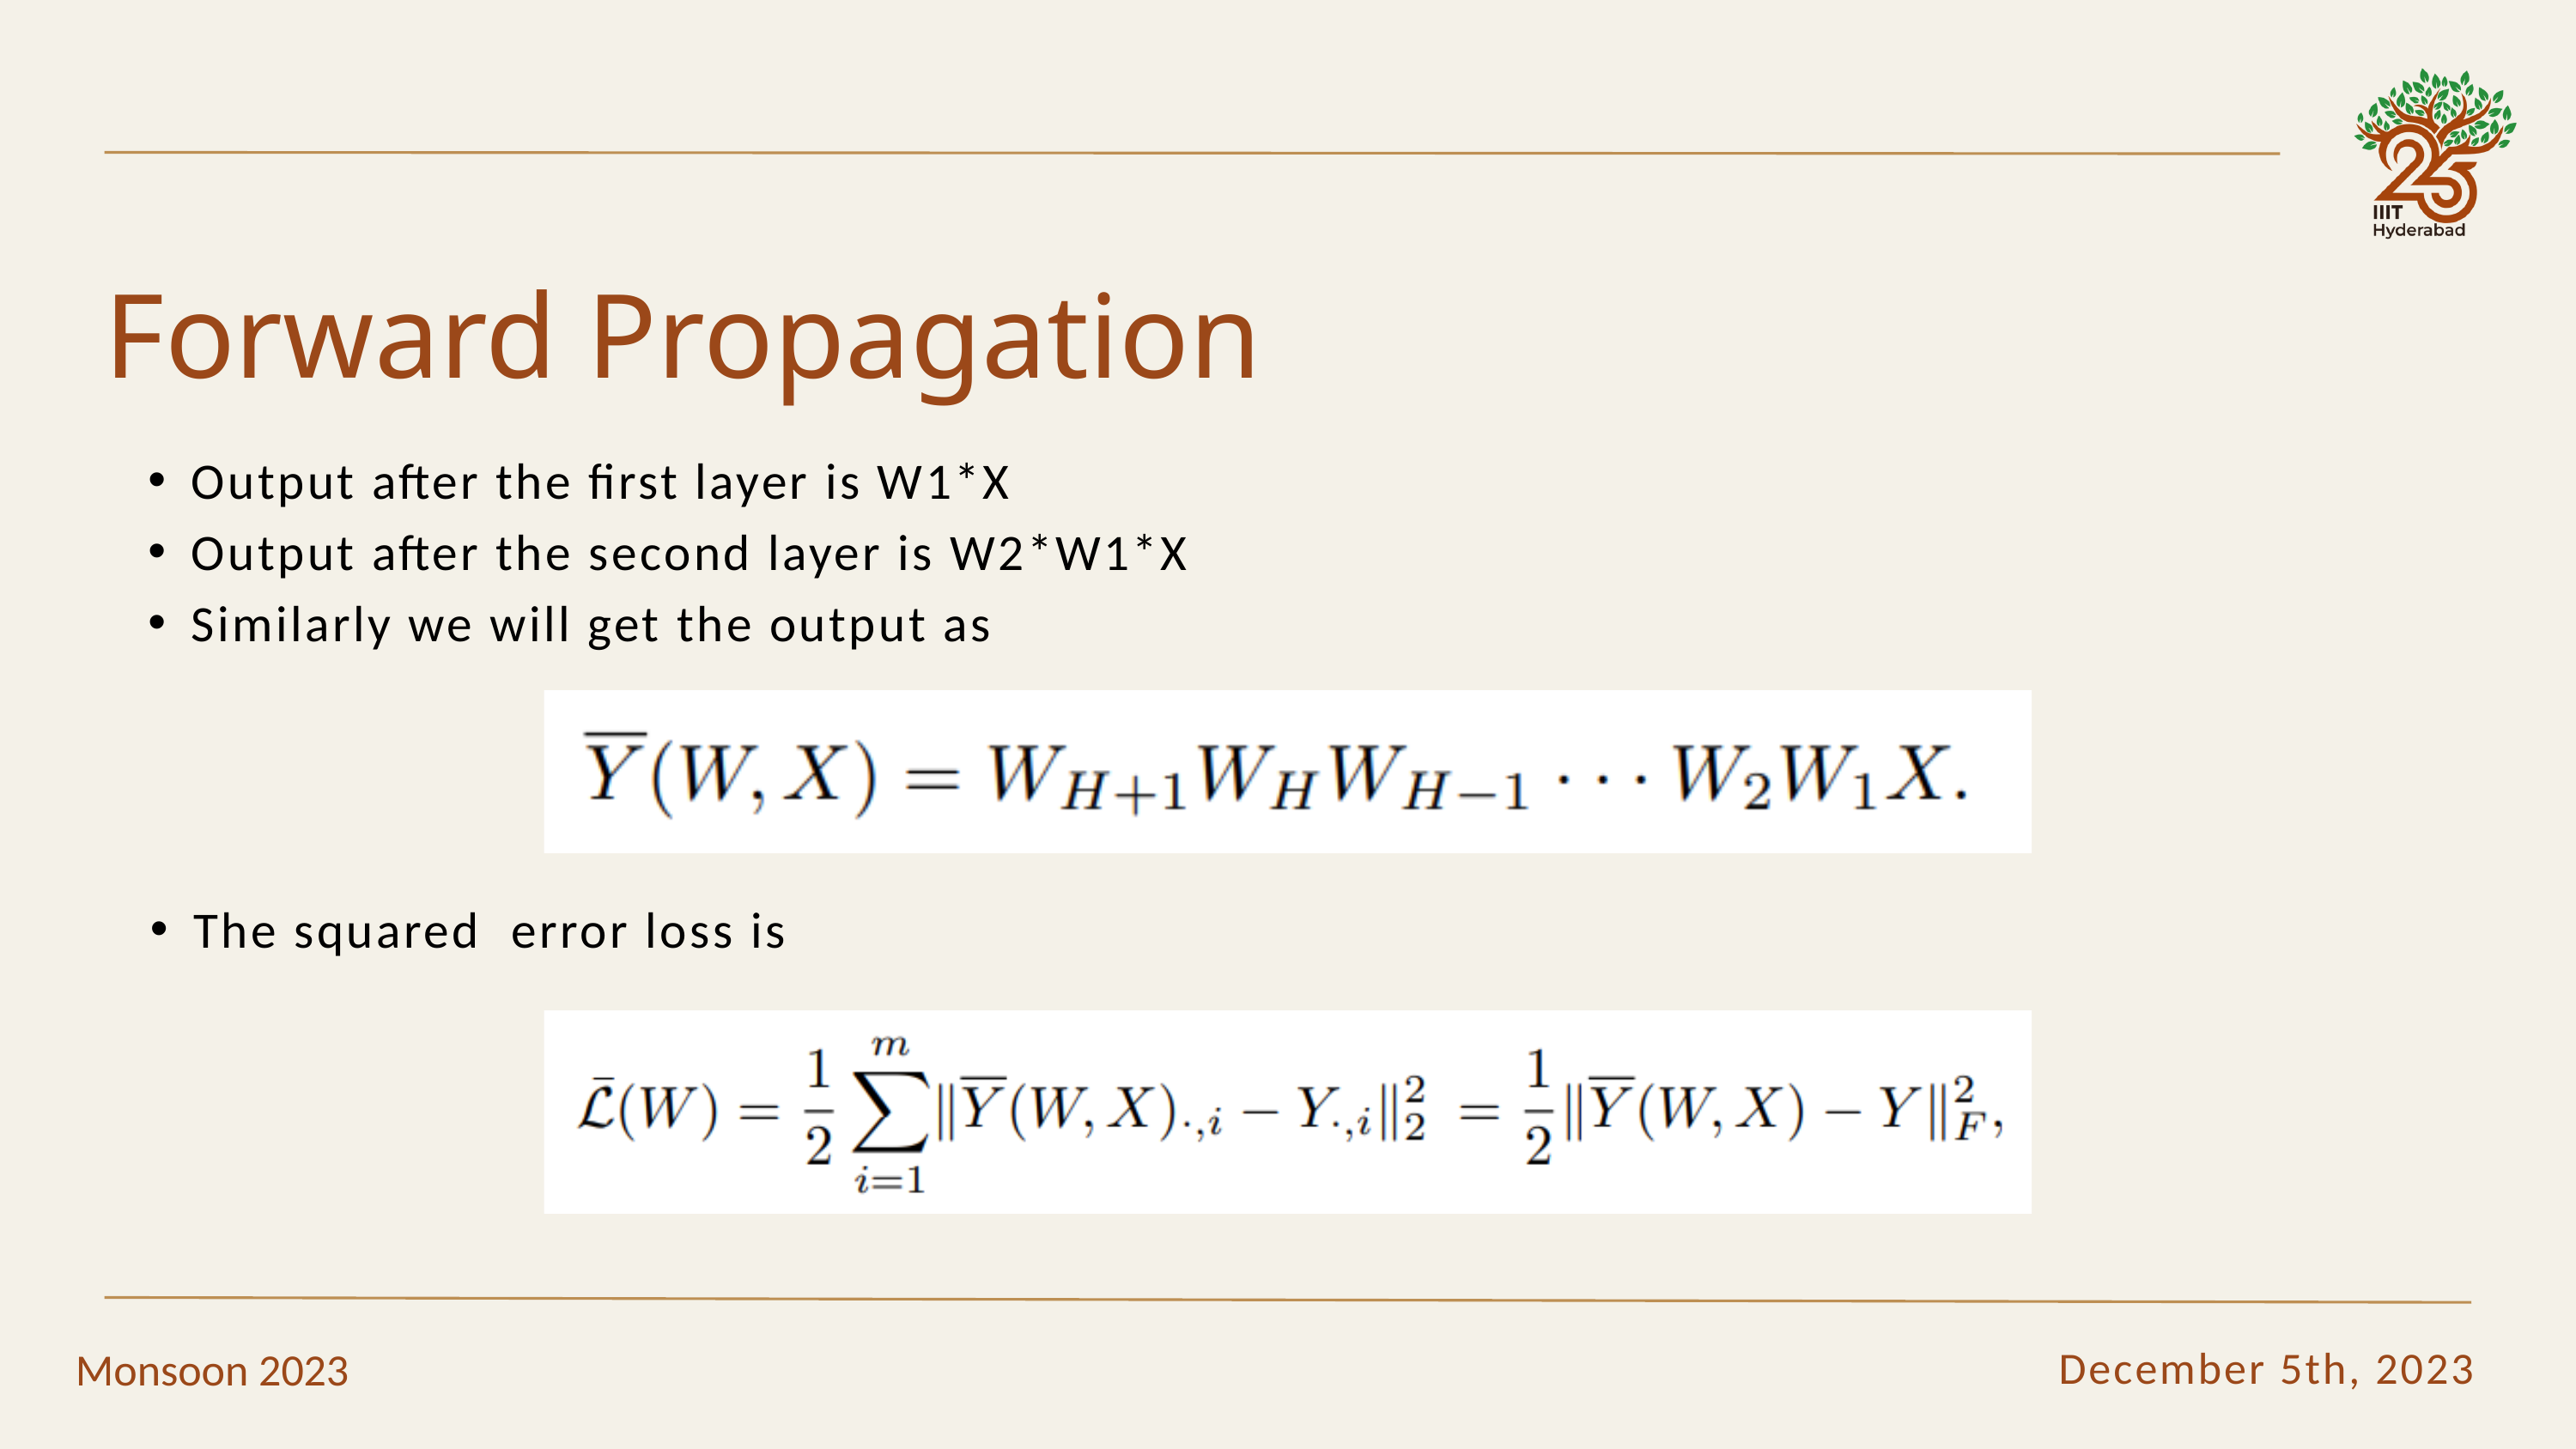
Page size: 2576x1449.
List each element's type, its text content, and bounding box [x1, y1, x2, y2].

text_box Monsoon 2023 [75, 1331, 349, 1395]
text_box December 5th, 2023 [1753, 1331, 2475, 1394]
text_box Output after the first layer is W1*X Output after the second layer is W2*W1*X Similarly we will get the output as [104, 438, 1455, 724]
text_box [2350, 65, 2520, 239]
text_box [544, 1010, 2032, 1214]
text_box [544, 690, 2032, 853]
text_box The squared error loss is [104, 886, 789, 959]
text_box Forward Propagation [104, 271, 1628, 403]
